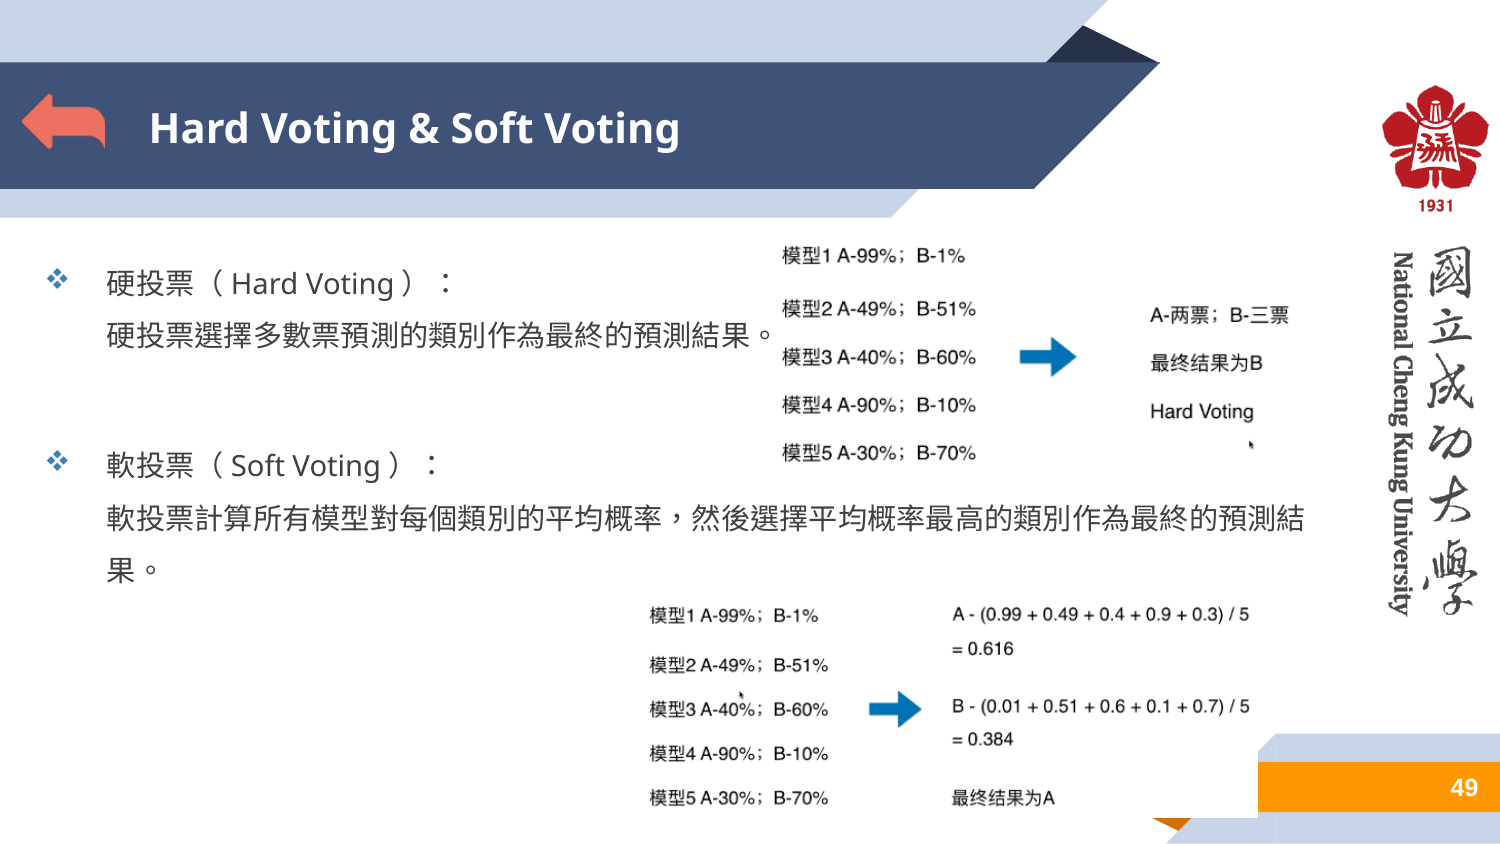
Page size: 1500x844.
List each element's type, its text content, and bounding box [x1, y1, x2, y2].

picture [639, 598, 1258, 818]
picture [774, 236, 1295, 476]
picture [1375, 80, 1494, 630]
slide_number 49 [1263, 760, 1494, 813]
list 硬投票（Hard Voting）： 硬投票選擇多數票預測的類別作為最終的預測結果。 軟投票（Soft Voting）： 軟投票計算所有模型對每個類別的平均概率，然後選擇平均概率最高的類別作為最終的預測結果。 [16, 236, 1370, 599]
title Hard Voting & Soft Voting [133, 64, 1035, 190]
picture [22, 80, 105, 163]
